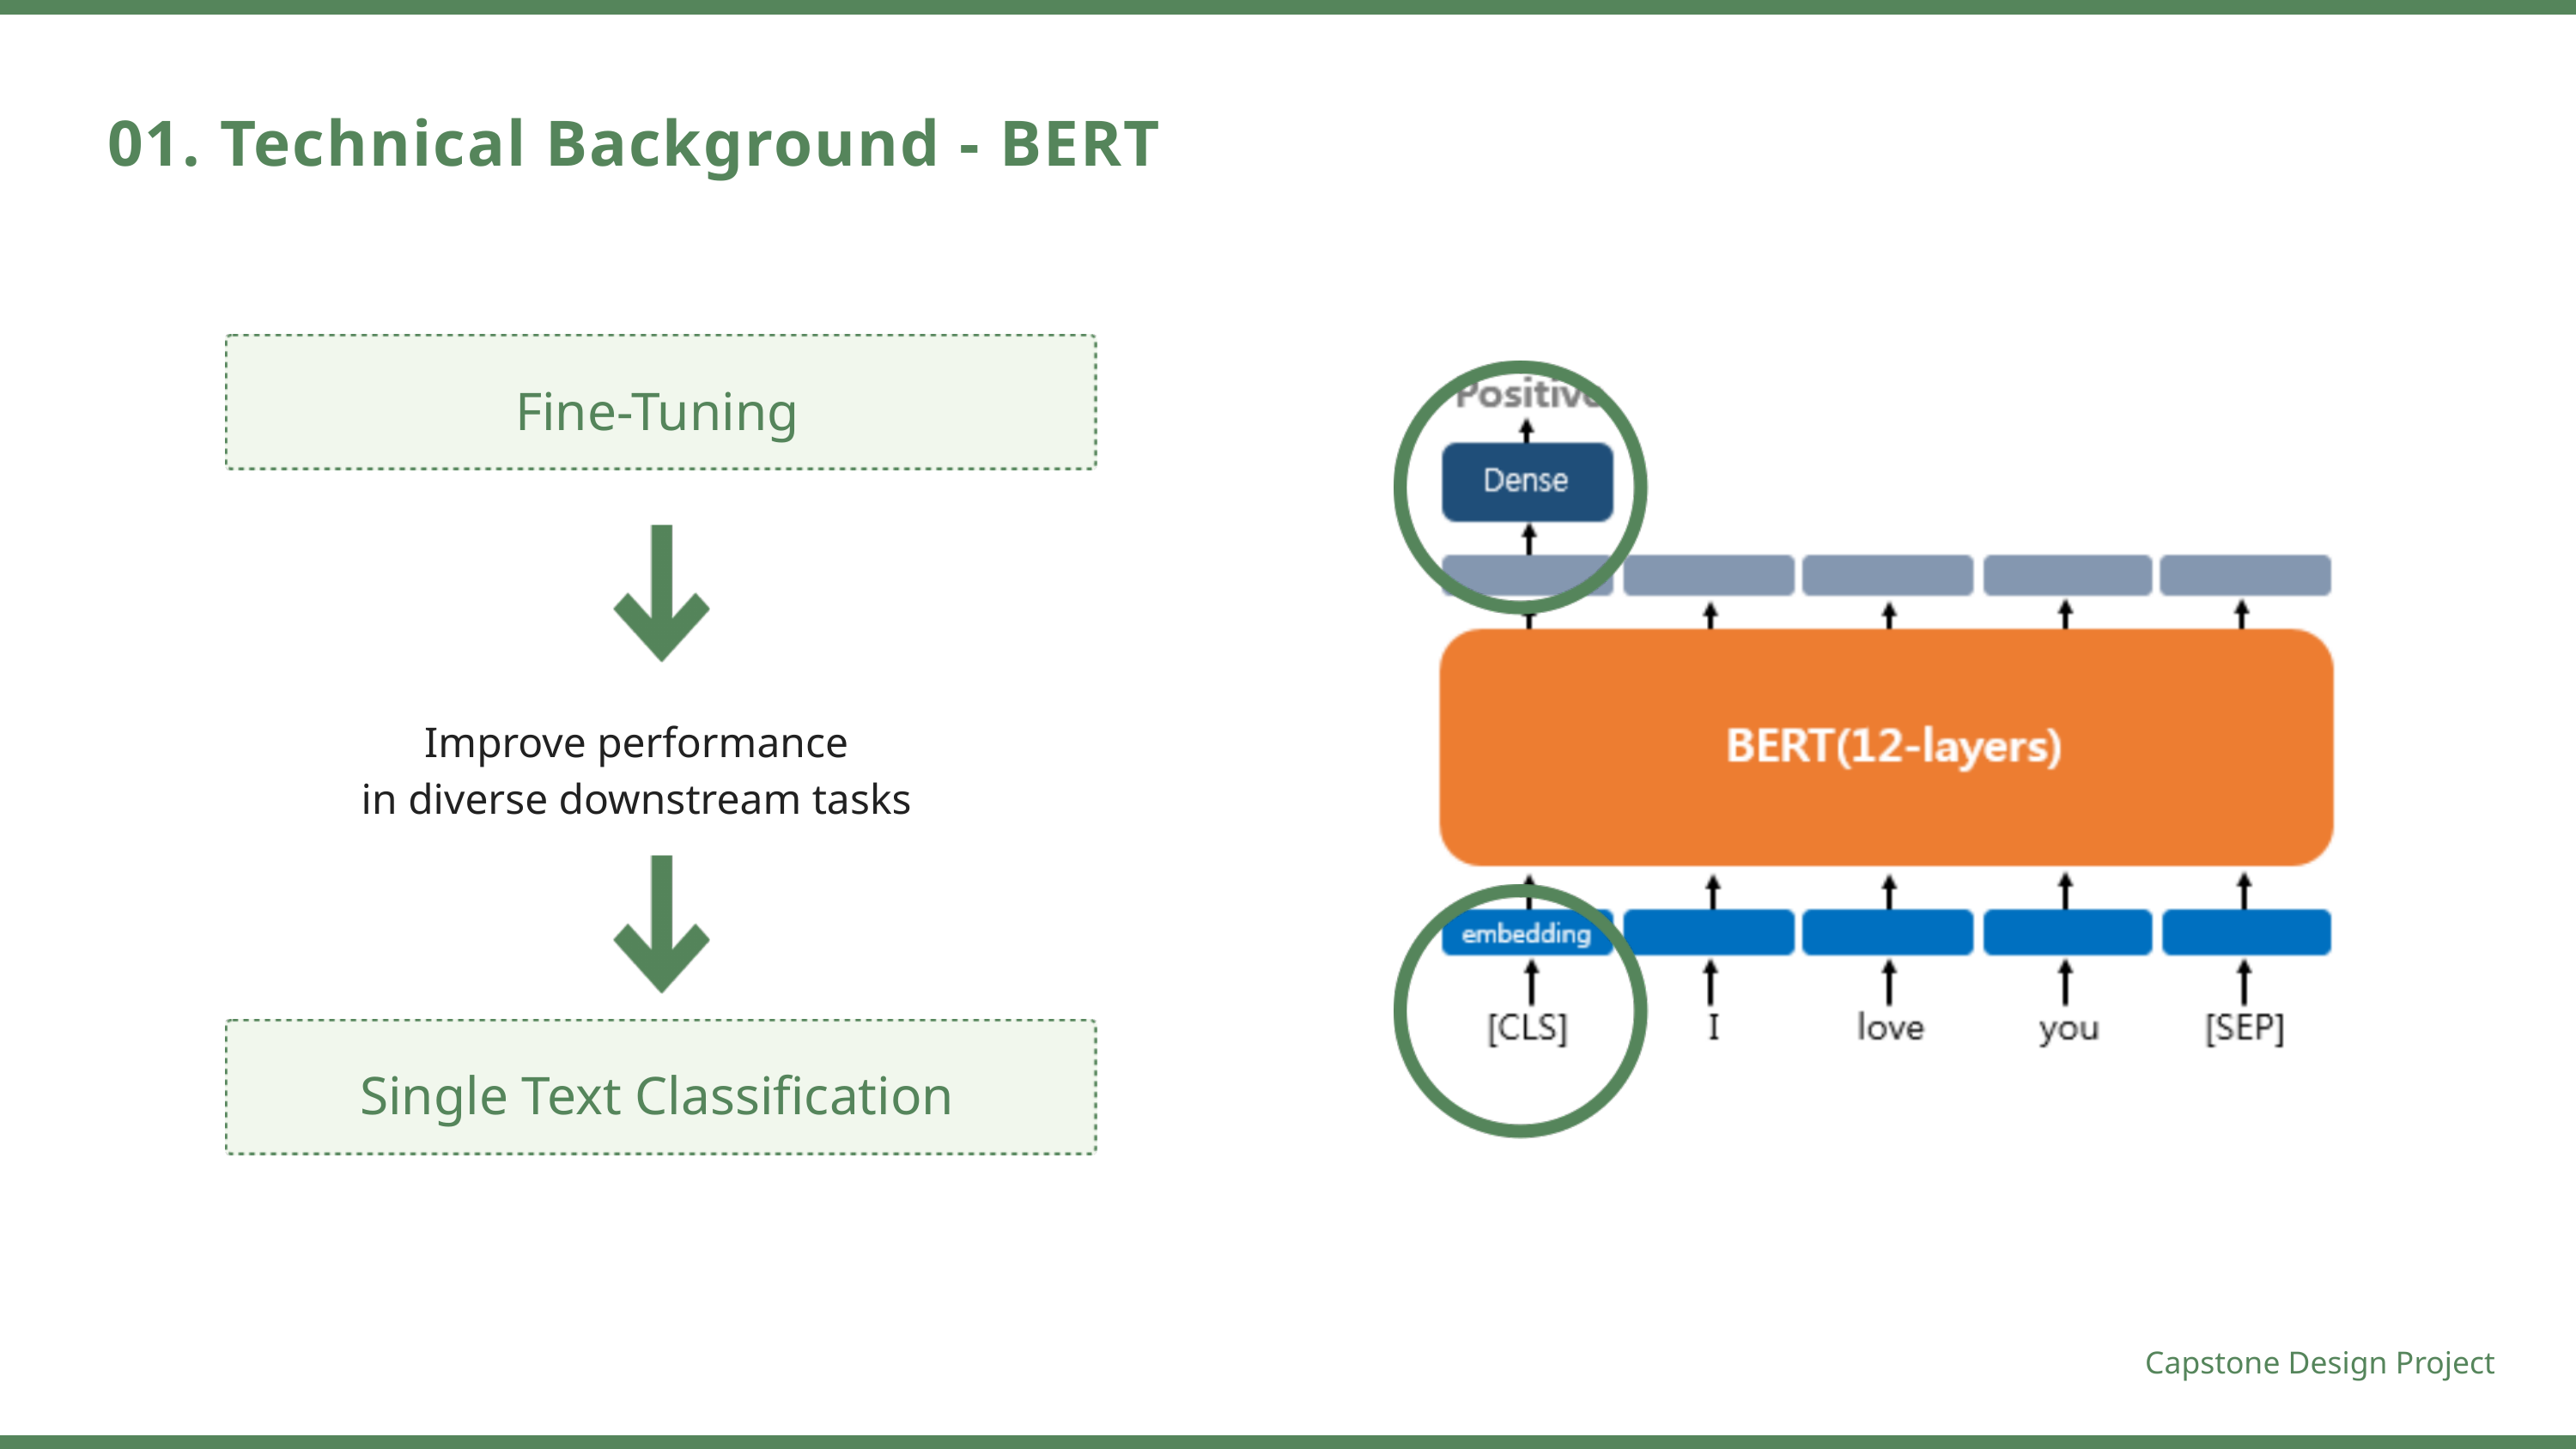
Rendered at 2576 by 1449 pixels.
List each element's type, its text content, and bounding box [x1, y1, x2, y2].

picture [592, 525, 731, 662]
text_box 01. Technical Background - BERT [106, 100, 1301, 188]
text_box Capstone Design Project [1969, 1344, 2496, 1388]
picture [225, 334, 1097, 471]
picture [0, 1435, 2576, 1449]
picture [592, 856, 731, 993]
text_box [1394, 361, 2340, 1139]
picture [225, 1019, 1097, 1156]
text_box Improve performance in diverse downstream tasks [39, 708, 1235, 825]
picture [0, 0, 2576, 15]
